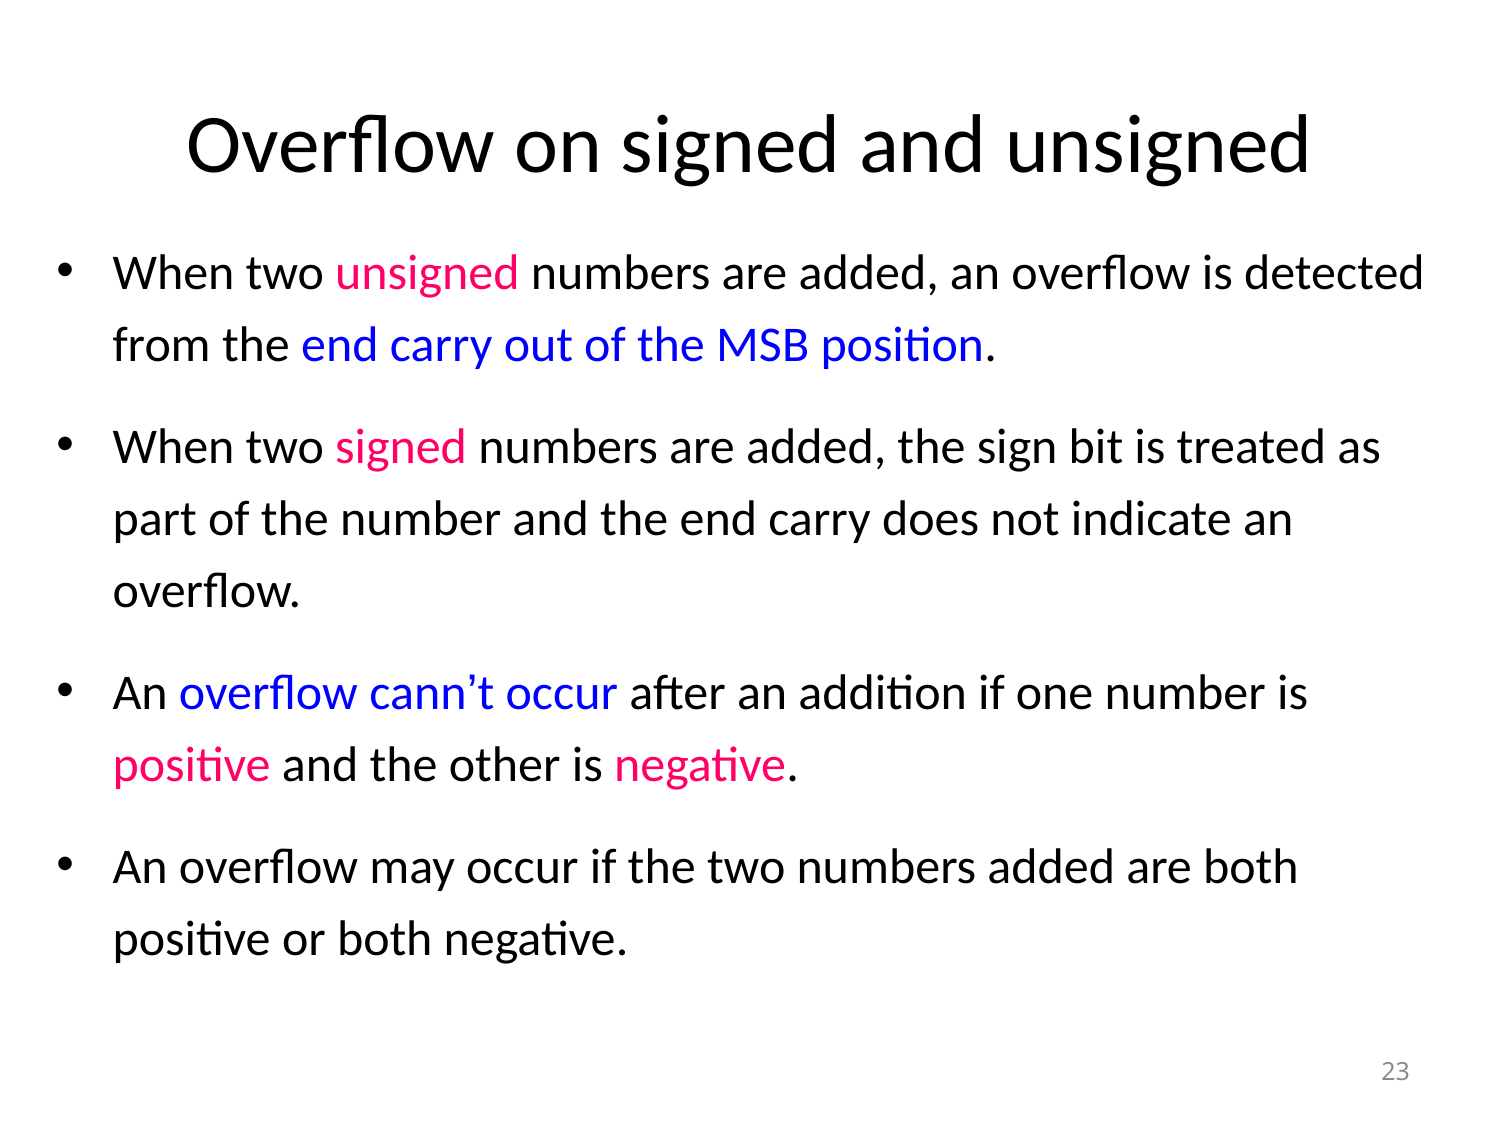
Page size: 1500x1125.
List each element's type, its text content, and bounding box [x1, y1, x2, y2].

list When two unsigned numbers are added, an overflow is detected from the end carry out of the MSB position. When two signed numbers are added, the sign bit is treated as part of the number and the end carry does not indicate an overflow. An overflow cann’t occur after an addition if one number is positive and the other is negative. An overflow may occur if the two numbers added are both positive or both negative. [40, 219, 1470, 1059]
slide_number 23 [1074, 1042, 1425, 1103]
title Overflow on signed and unsigned [74, 44, 1426, 219]
